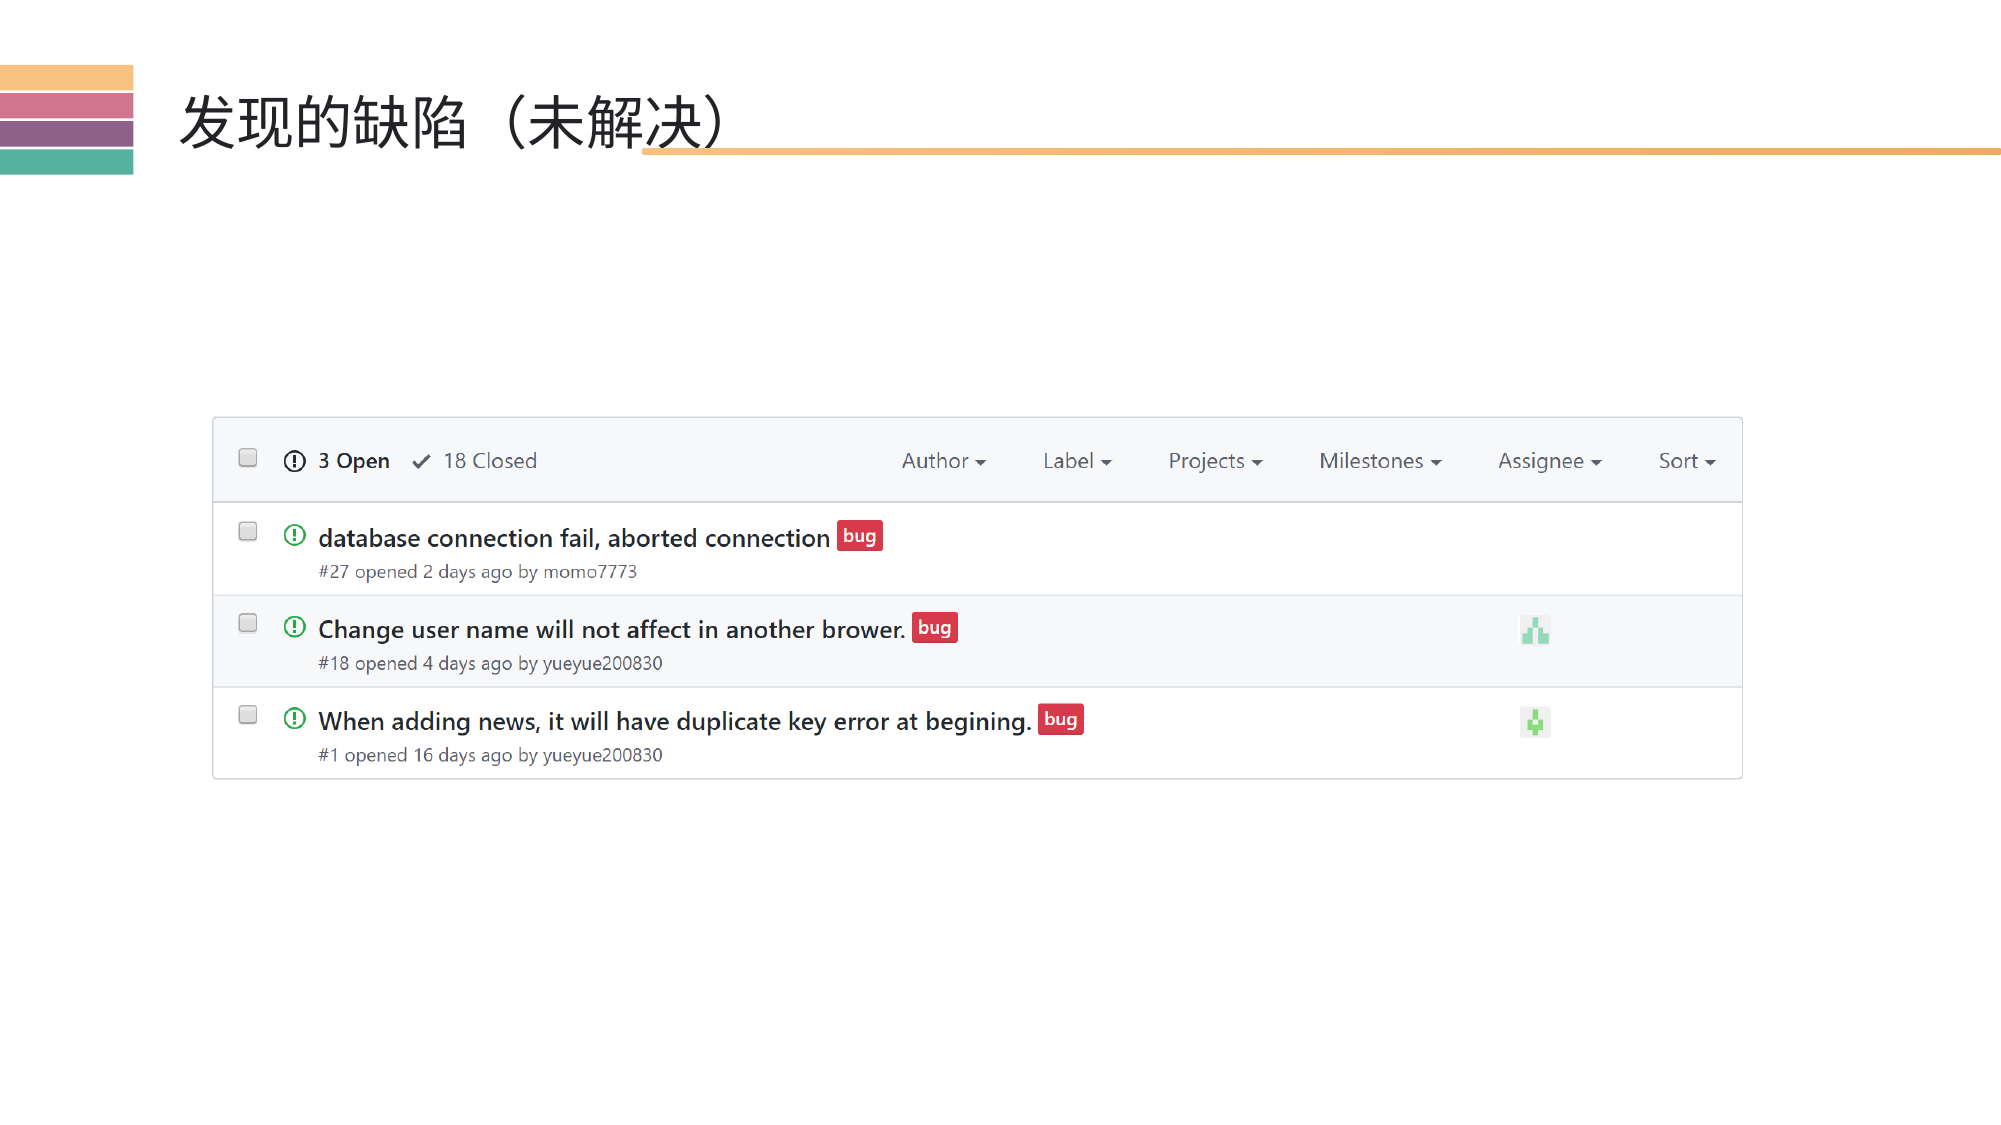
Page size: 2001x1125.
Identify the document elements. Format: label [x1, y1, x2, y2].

picture [206, 406, 1753, 790]
text_box [0, 64, 2000, 175]
